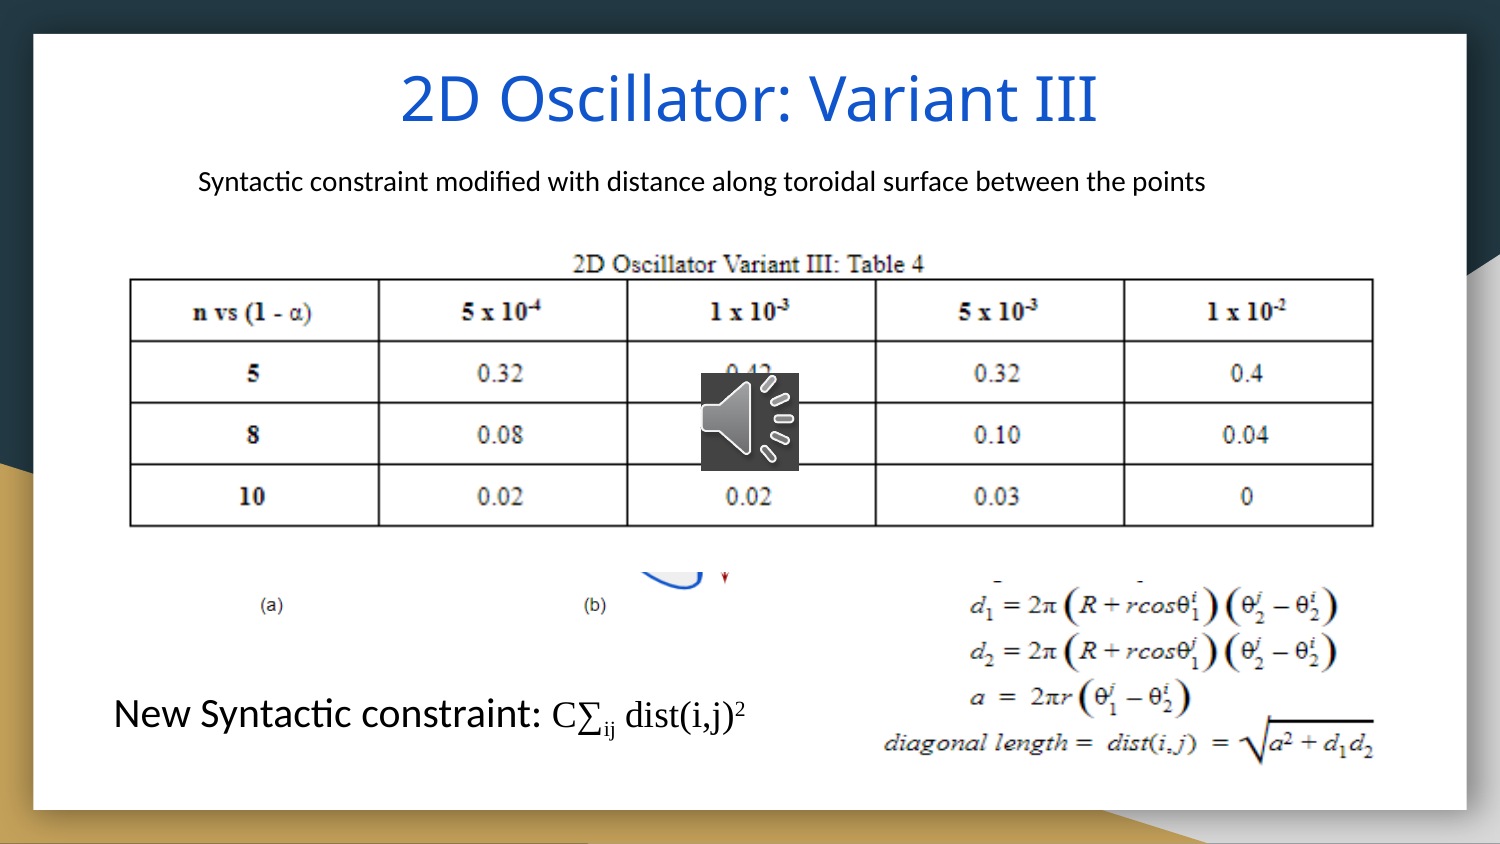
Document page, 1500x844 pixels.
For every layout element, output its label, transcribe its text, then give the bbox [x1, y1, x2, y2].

title 2D Oscillator: Variant III [134, 44, 1366, 143]
picture [853, 581, 1400, 786]
text_box Syntactic constraint modified with distance along toroidal surface between the points [183, 146, 1366, 218]
text_box New Syntactic constraint: C∑ij dist(i,j)2 [98, 670, 818, 786]
picture [89, 221, 1423, 624]
